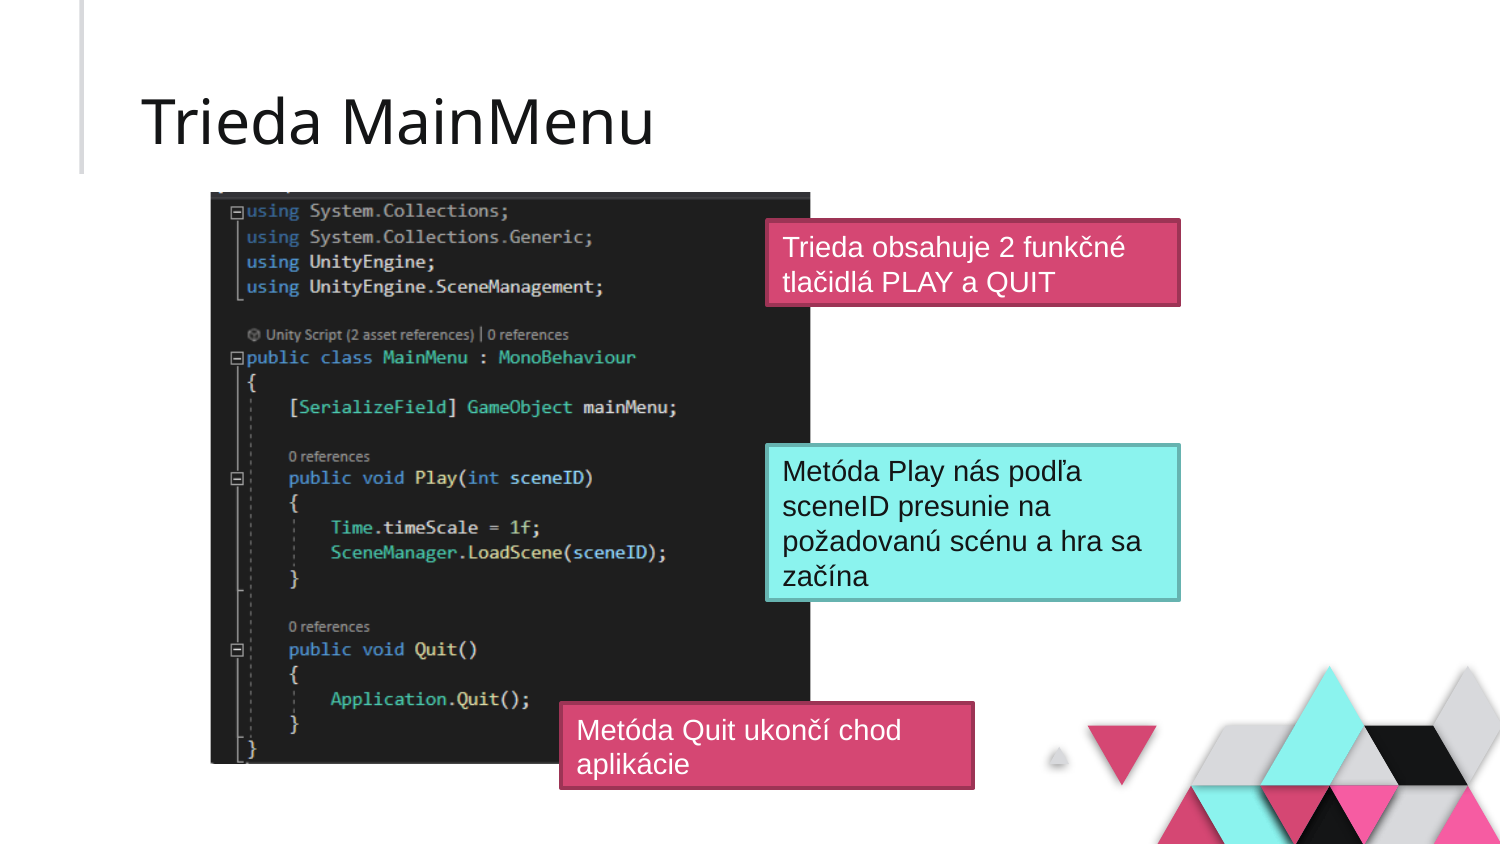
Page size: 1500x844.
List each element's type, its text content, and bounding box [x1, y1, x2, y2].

title Trieda MainMenu [126, 76, 1455, 172]
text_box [210, 192, 1180, 790]
